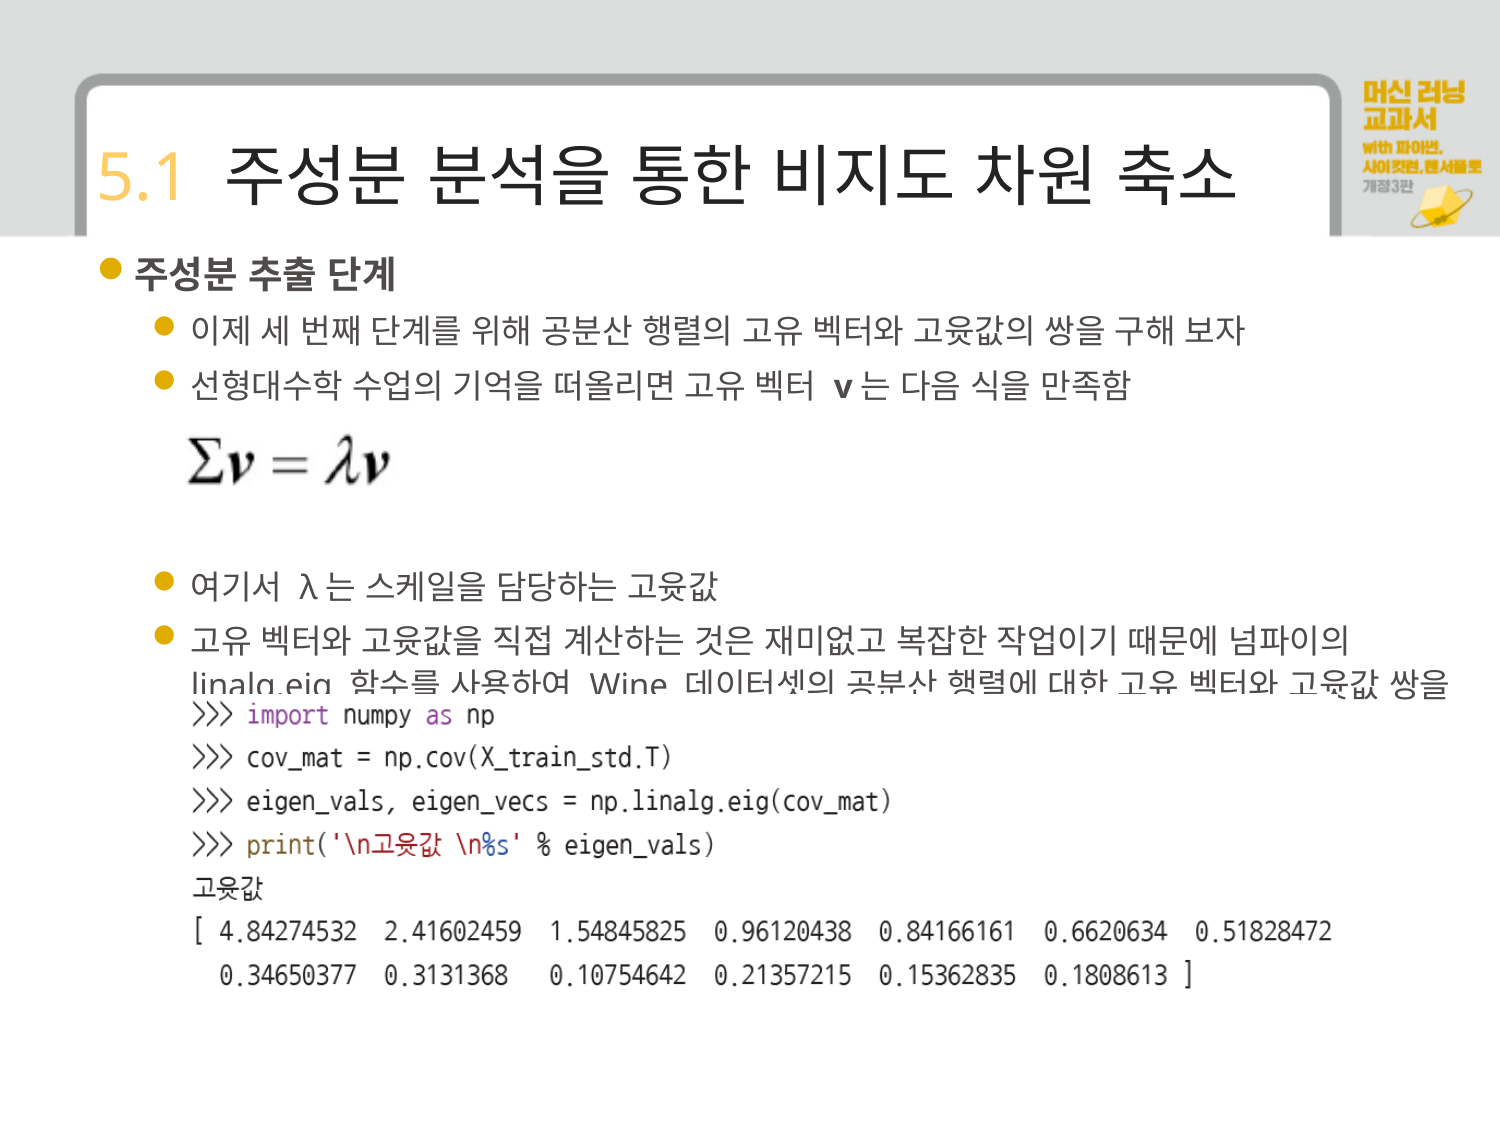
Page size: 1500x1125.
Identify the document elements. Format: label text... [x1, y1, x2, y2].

picture [0, 0, 1500, 1125]
list 주성분 추출 단계 이제 세 번째 단계를 위해 공분산 행렬의 고유 벡터와 고윳값의 쌍을 구해 보자 선형대수학 수업의 기억을 떠올리면 고유 벡터 v는 다음 식을 만족함 여기서 λ는 스케일을 담당하는 고윳값 고유 벡터와 고윳값을 직접 계산하는 것은 재미없고 복잡한 작업이기 때문에 넘파이의 linalg.eig 함수를 사용하여 Wine 데이터셋의 공분산 행렬에 대한 고유 벡터와 고윳값 쌍을 계산 [81, 239, 1469, 1054]
title 5.1 주성분 분석을 통한 비지도 차원 축소 [81, 90, 1412, 222]
